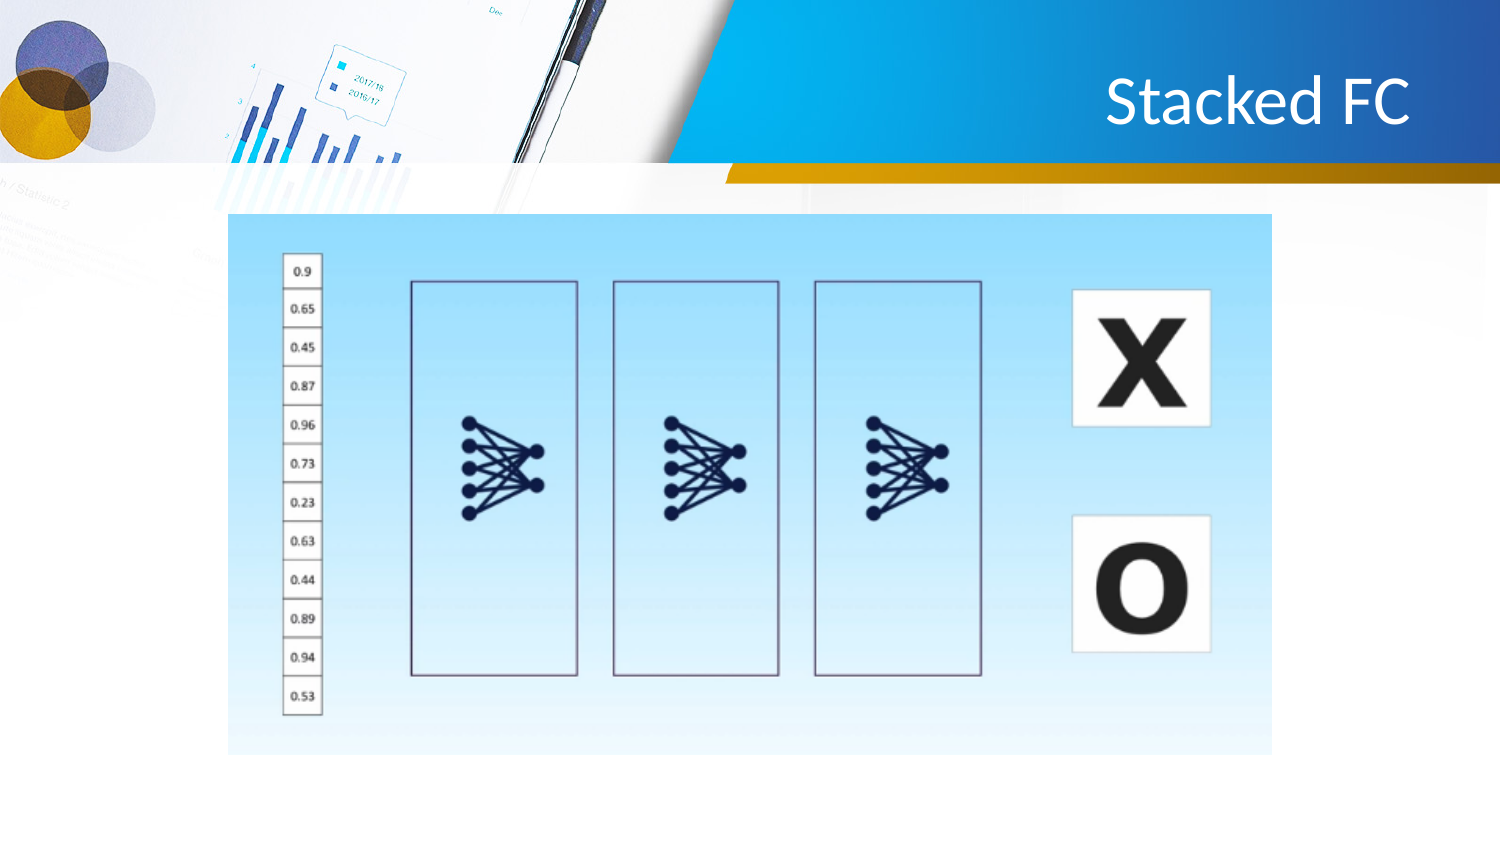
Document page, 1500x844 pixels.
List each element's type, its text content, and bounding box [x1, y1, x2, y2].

title Stacked FC [73, 46, 1427, 147]
picture [0, 0, 1500, 844]
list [228, 213, 1272, 756]
